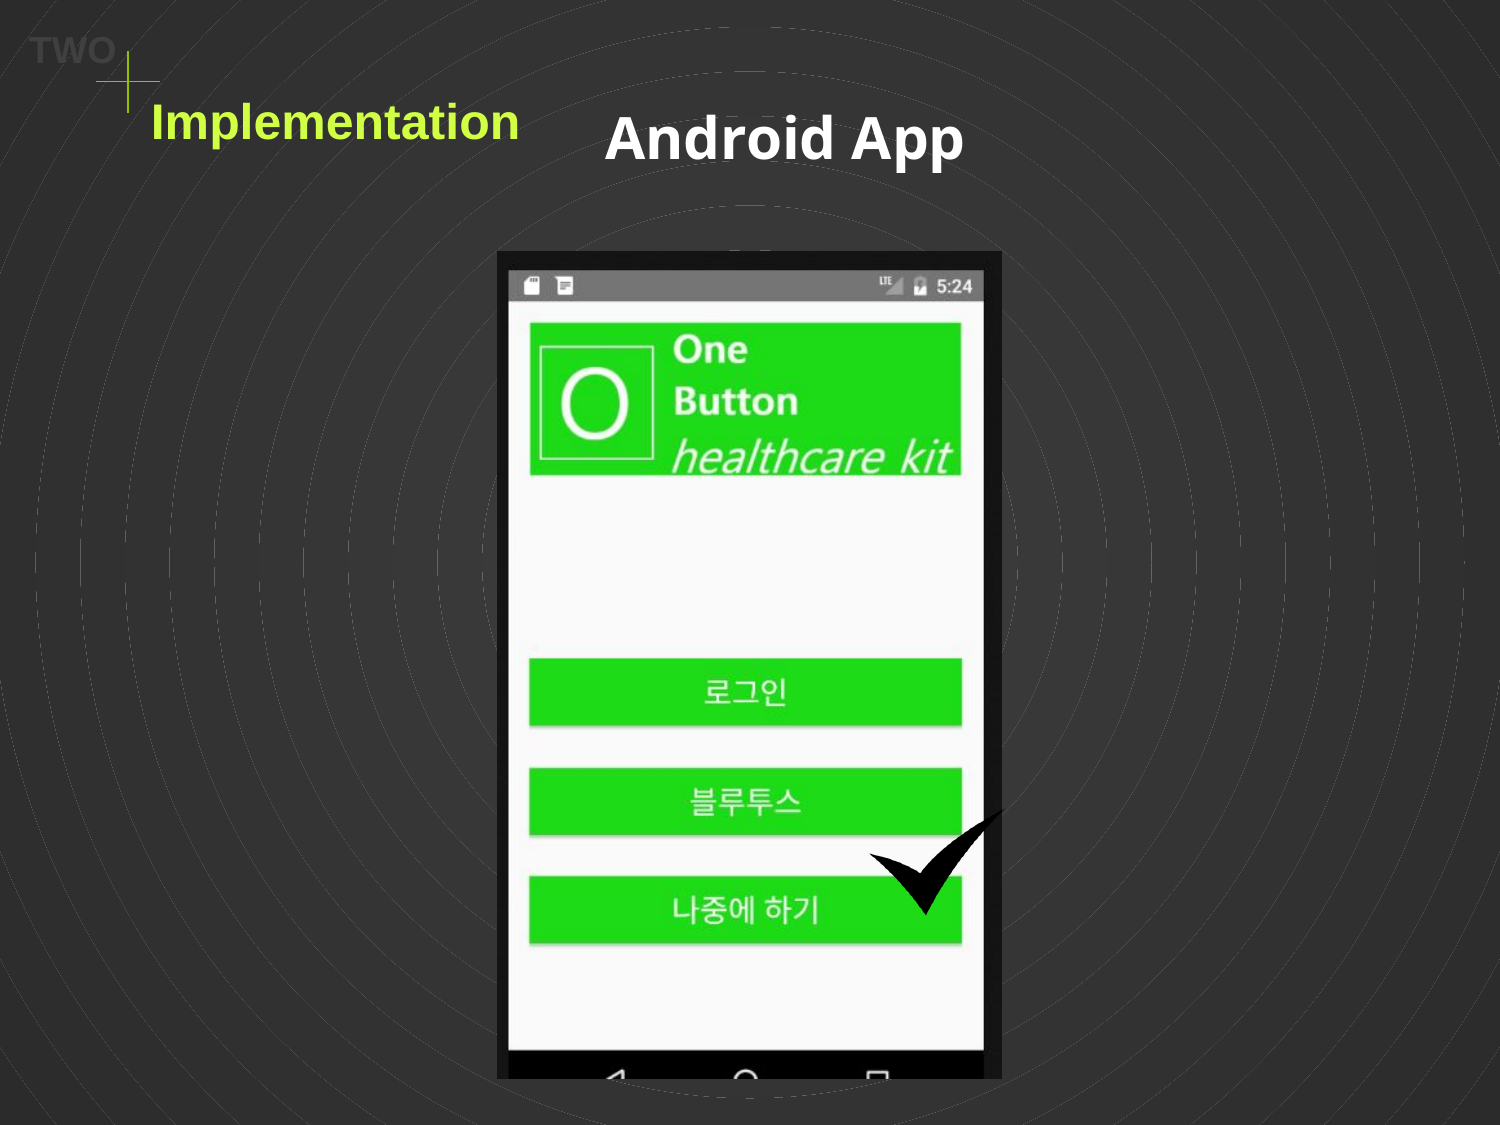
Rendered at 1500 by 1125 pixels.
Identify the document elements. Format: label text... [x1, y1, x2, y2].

text_box Implementation [135, 81, 536, 157]
picture [497, 251, 1005, 1079]
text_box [95, 50, 161, 114]
text_box TWO [14, 19, 132, 79]
text_box Android App [590, 93, 1047, 179]
